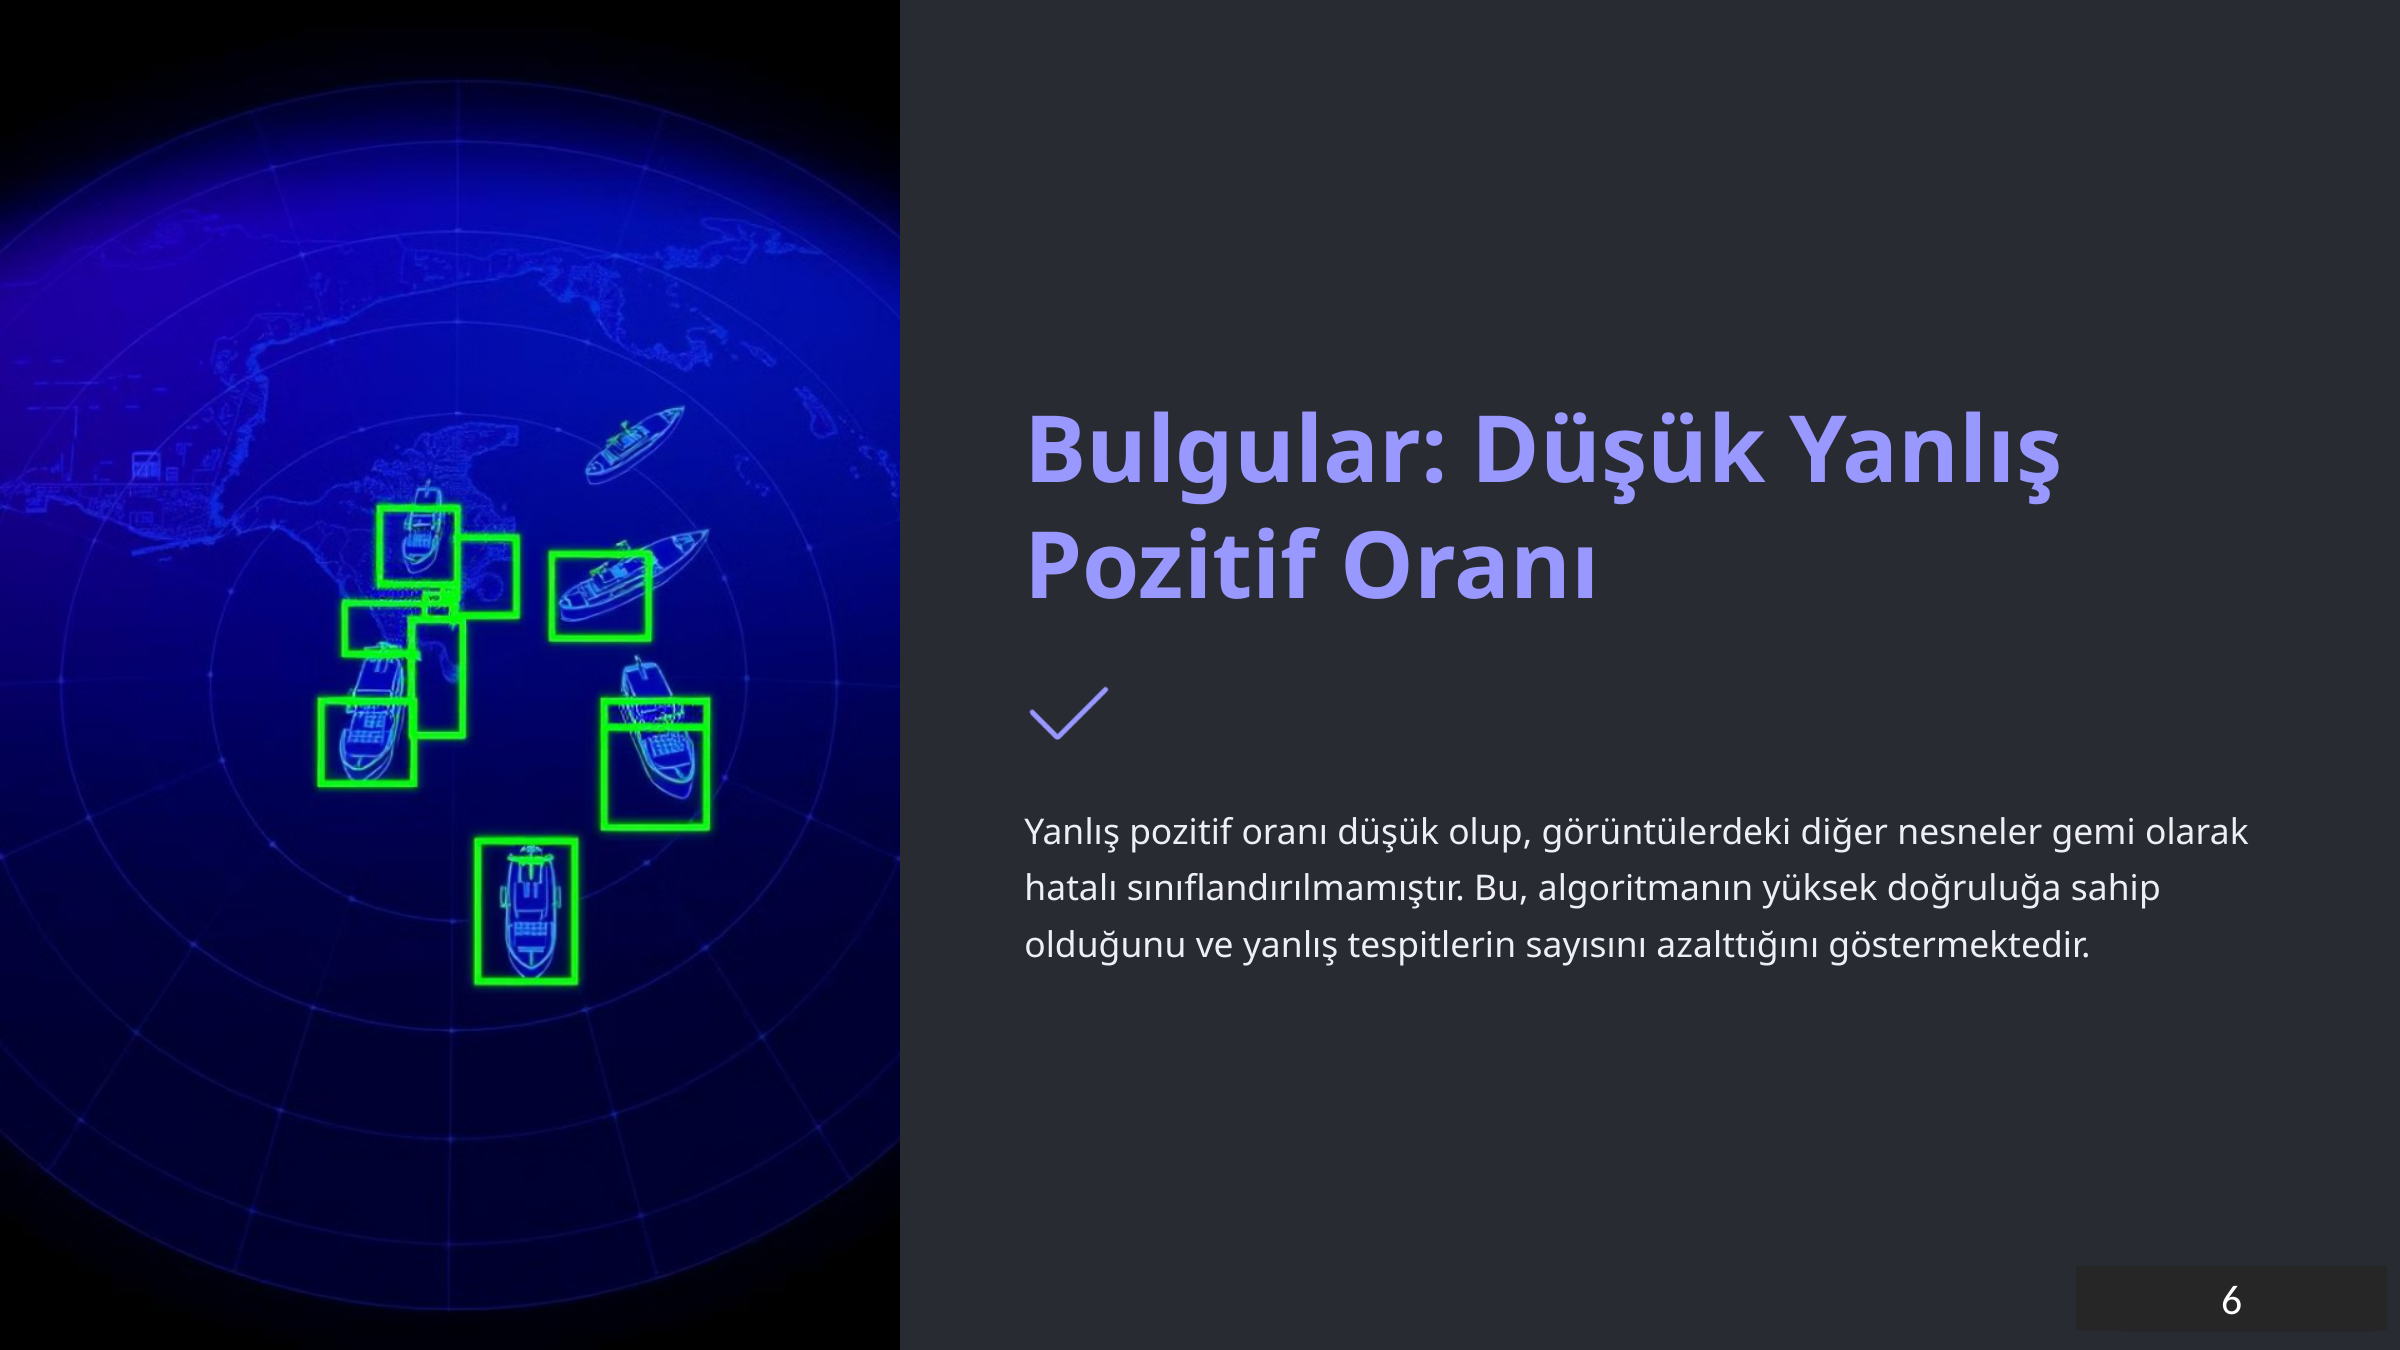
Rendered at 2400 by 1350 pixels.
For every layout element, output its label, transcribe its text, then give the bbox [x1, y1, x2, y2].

text_box Bulgular: Düşük Yanlış Pozitif Oranı [1024, 383, 2276, 618]
text_box 6 [2076, 1265, 2388, 1331]
picture [0, 0, 900, 1350]
picture [1024, 670, 1114, 760]
text_box Yanlış pozitif oranı düşük olup, görüntülerdeki diğer nesneler gemi olarak hatalı sınıflandırılmamıştır. Bu, algoritmanın yüksek doğruluğa sahip olduğunu ve yanlış tespitlerin sayısını azalttığını göstermektedir. [1024, 795, 2276, 966]
picture [2106, 1271, 2389, 1339]
